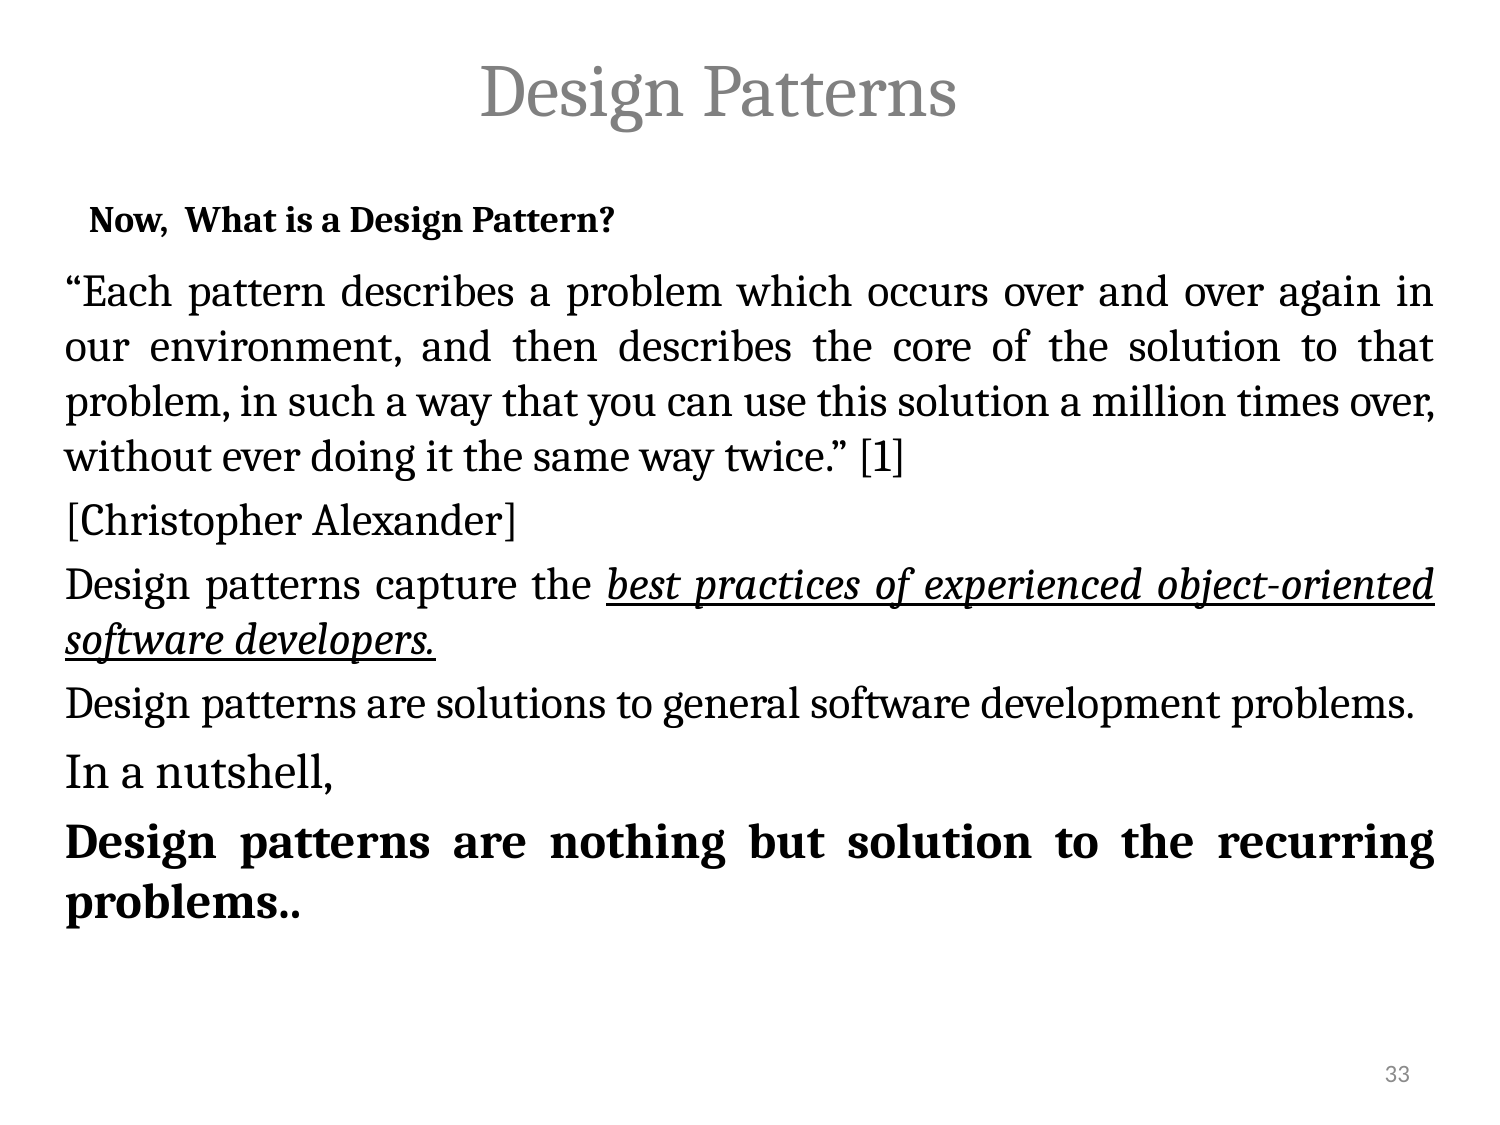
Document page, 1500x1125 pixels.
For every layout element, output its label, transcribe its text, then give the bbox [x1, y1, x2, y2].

text_box Now, What is a Design Pattern? [73, 187, 1263, 248]
text_box “Each pattern describes a problem which occurs over and over again in our environment, and then describes the core of the solution to that problem, in such a way that you can use this solution a million times over, without ever doing it the same way twice.” [1] [Christopher Alexander] Design patterns capture the best practices of experienced object-oriented software developers. Design patterns are solutions to general software development problems. In a nutshell, Design patterns are nothing but solution to the recurring problems.. [50, 253, 1450, 1029]
slide_number 33 [1074, 1042, 1425, 1103]
text_box Design Patterns [89, 34, 1365, 97]
